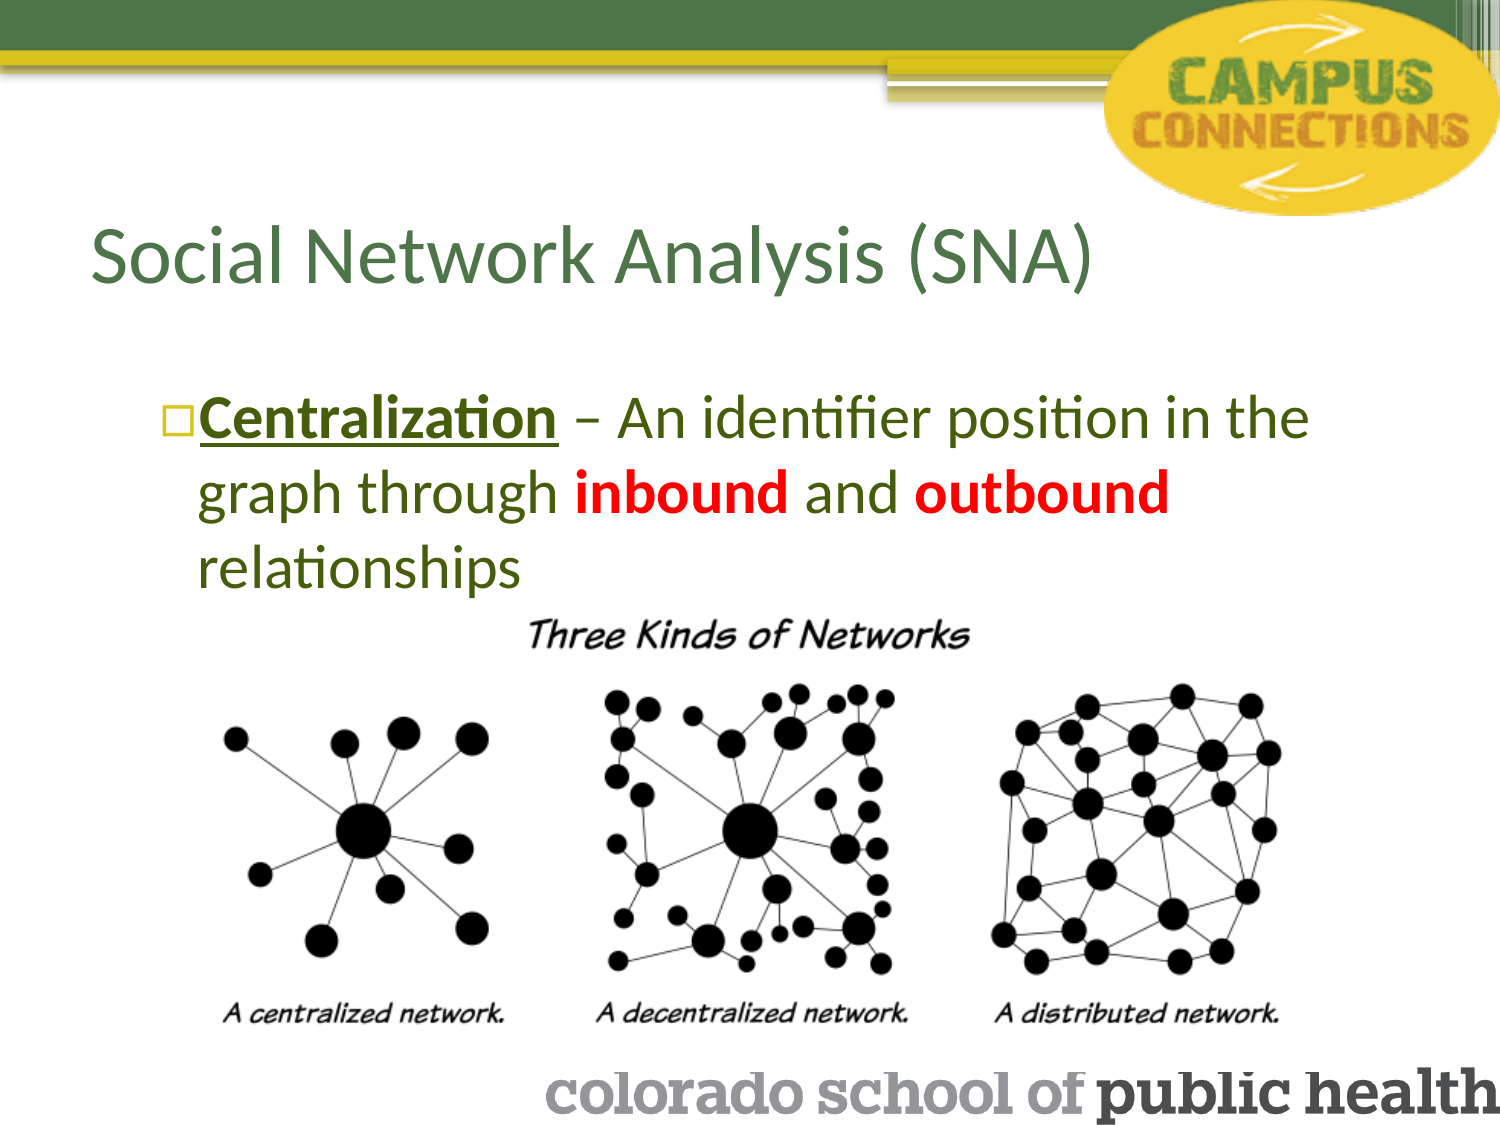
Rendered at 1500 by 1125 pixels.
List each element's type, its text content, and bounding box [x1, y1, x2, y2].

picture [1103, 0, 1500, 216]
picture [169, 587, 1500, 1125]
title Social Network Analysis (SNA) [74, 162, 1426, 287]
list Centralization – An identifier position in the graph through inbound and outbound relationships [74, 287, 1426, 998]
